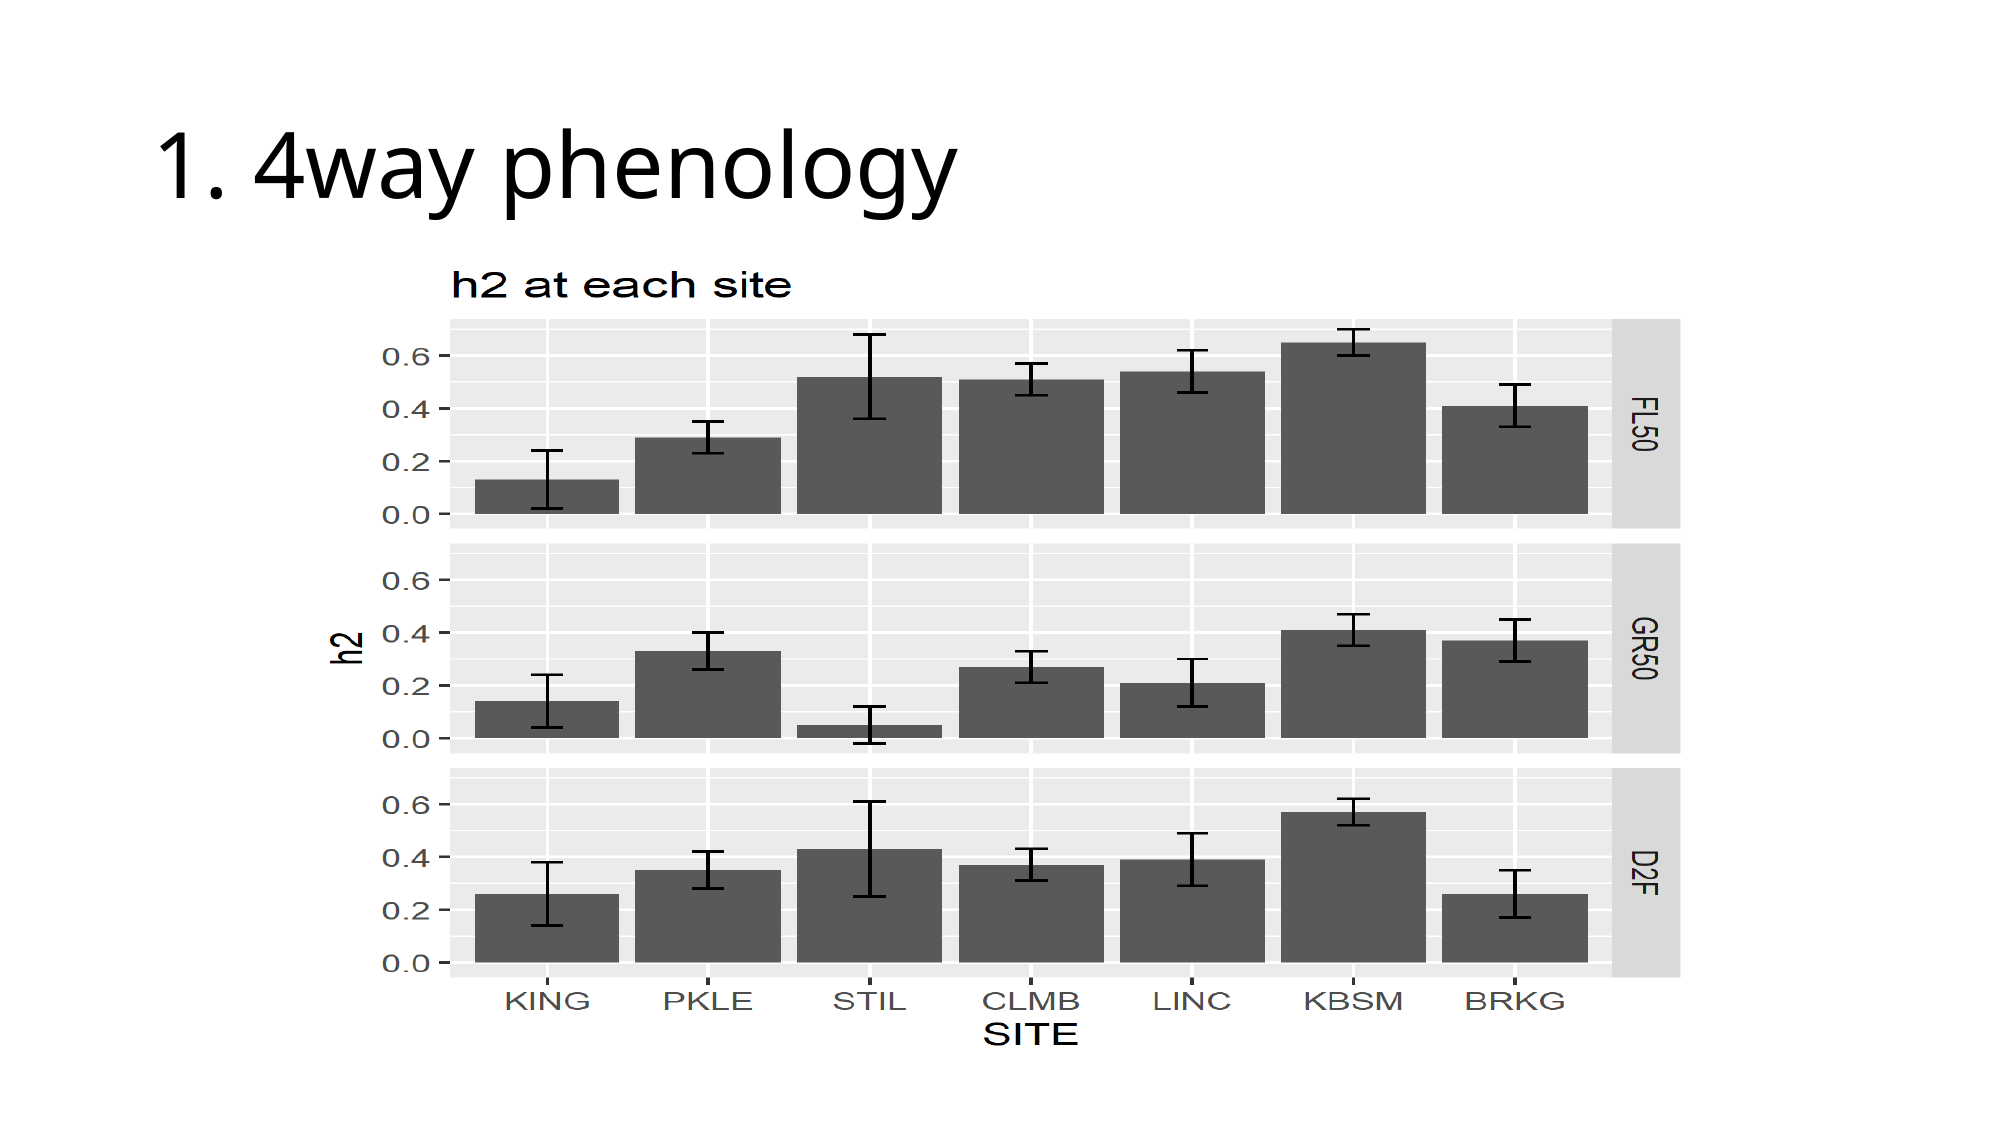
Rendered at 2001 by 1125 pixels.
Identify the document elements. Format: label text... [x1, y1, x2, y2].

title 1. 4way phenology [137, 59, 1863, 278]
picture [307, 255, 1702, 1066]
